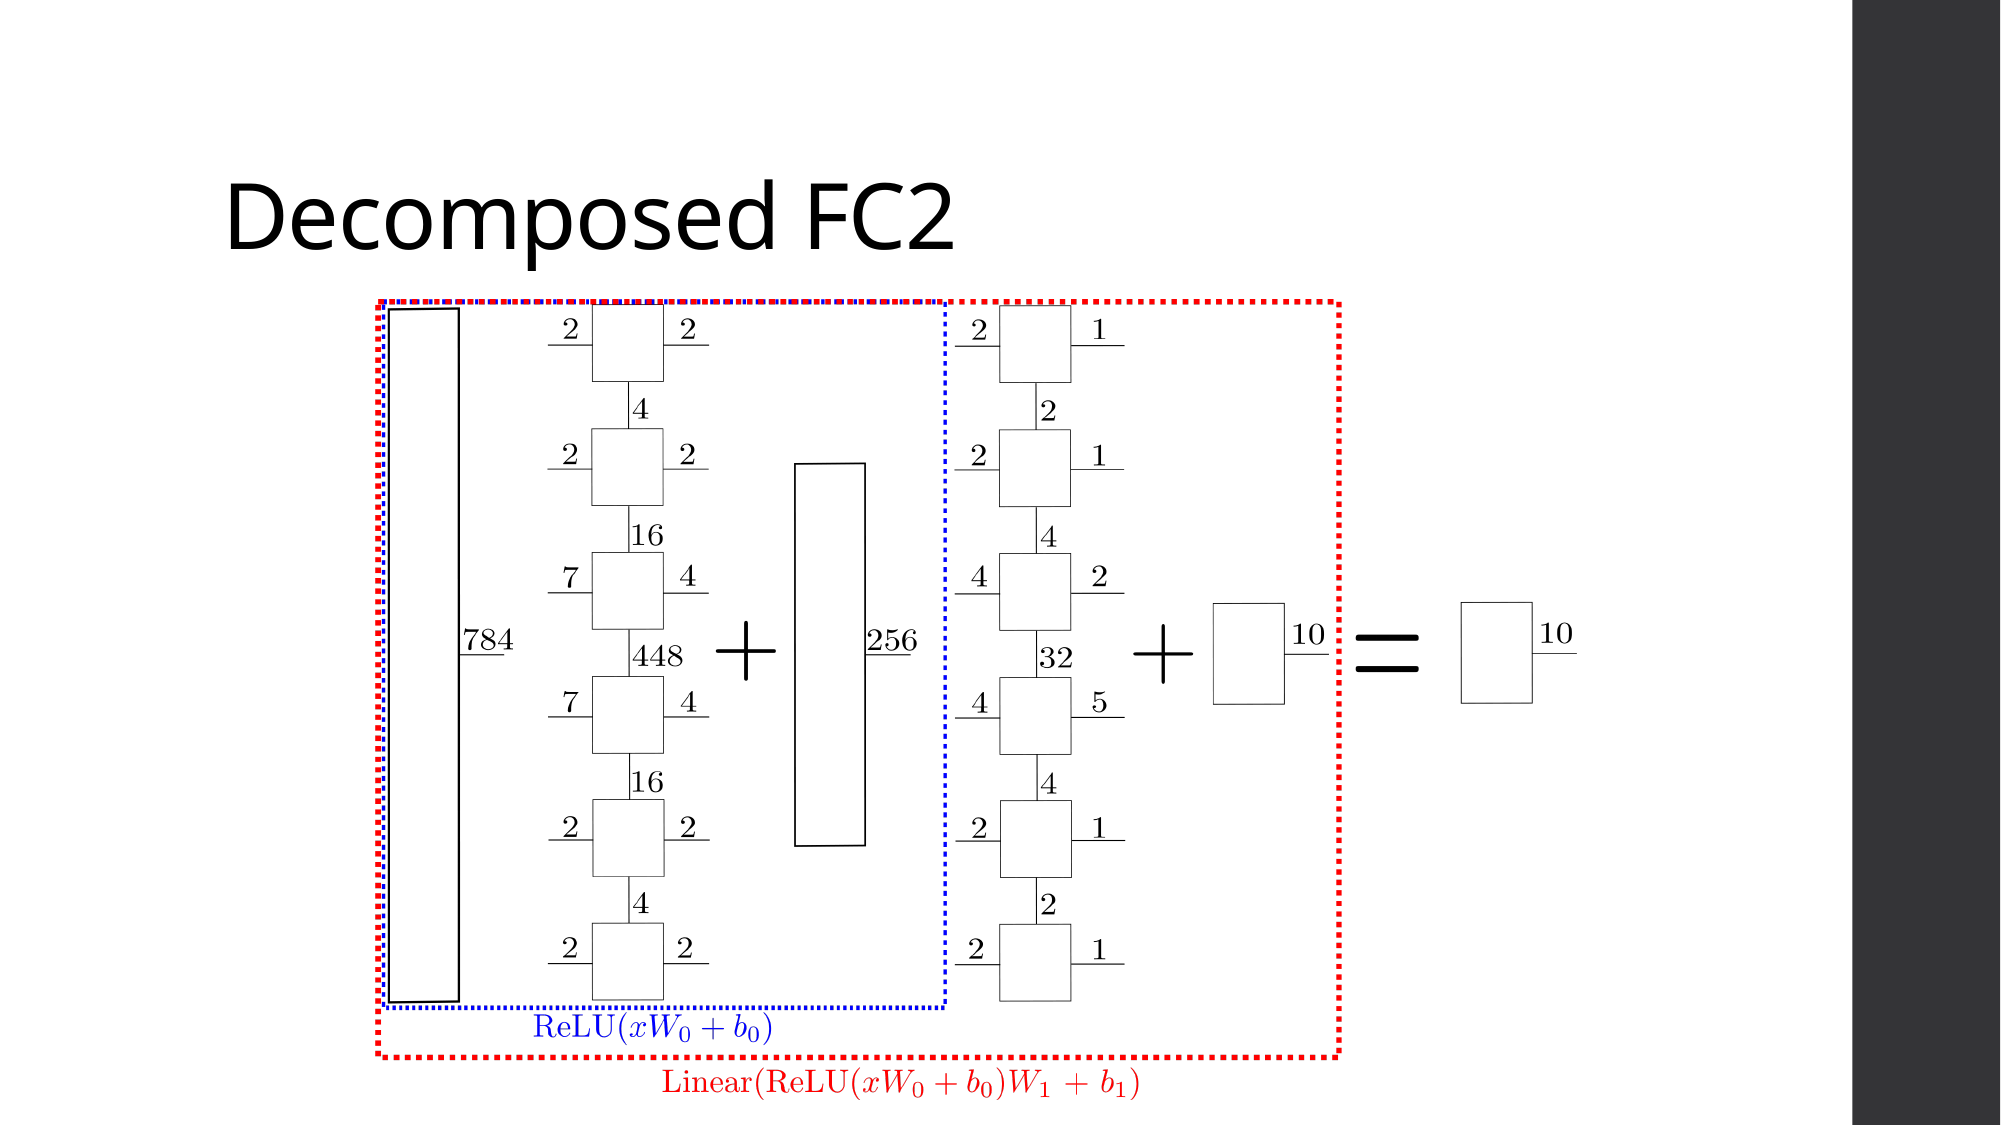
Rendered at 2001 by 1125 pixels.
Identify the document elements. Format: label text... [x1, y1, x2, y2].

title Decomposed FC2 [206, 71, 1617, 278]
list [375, 299, 1577, 1100]
